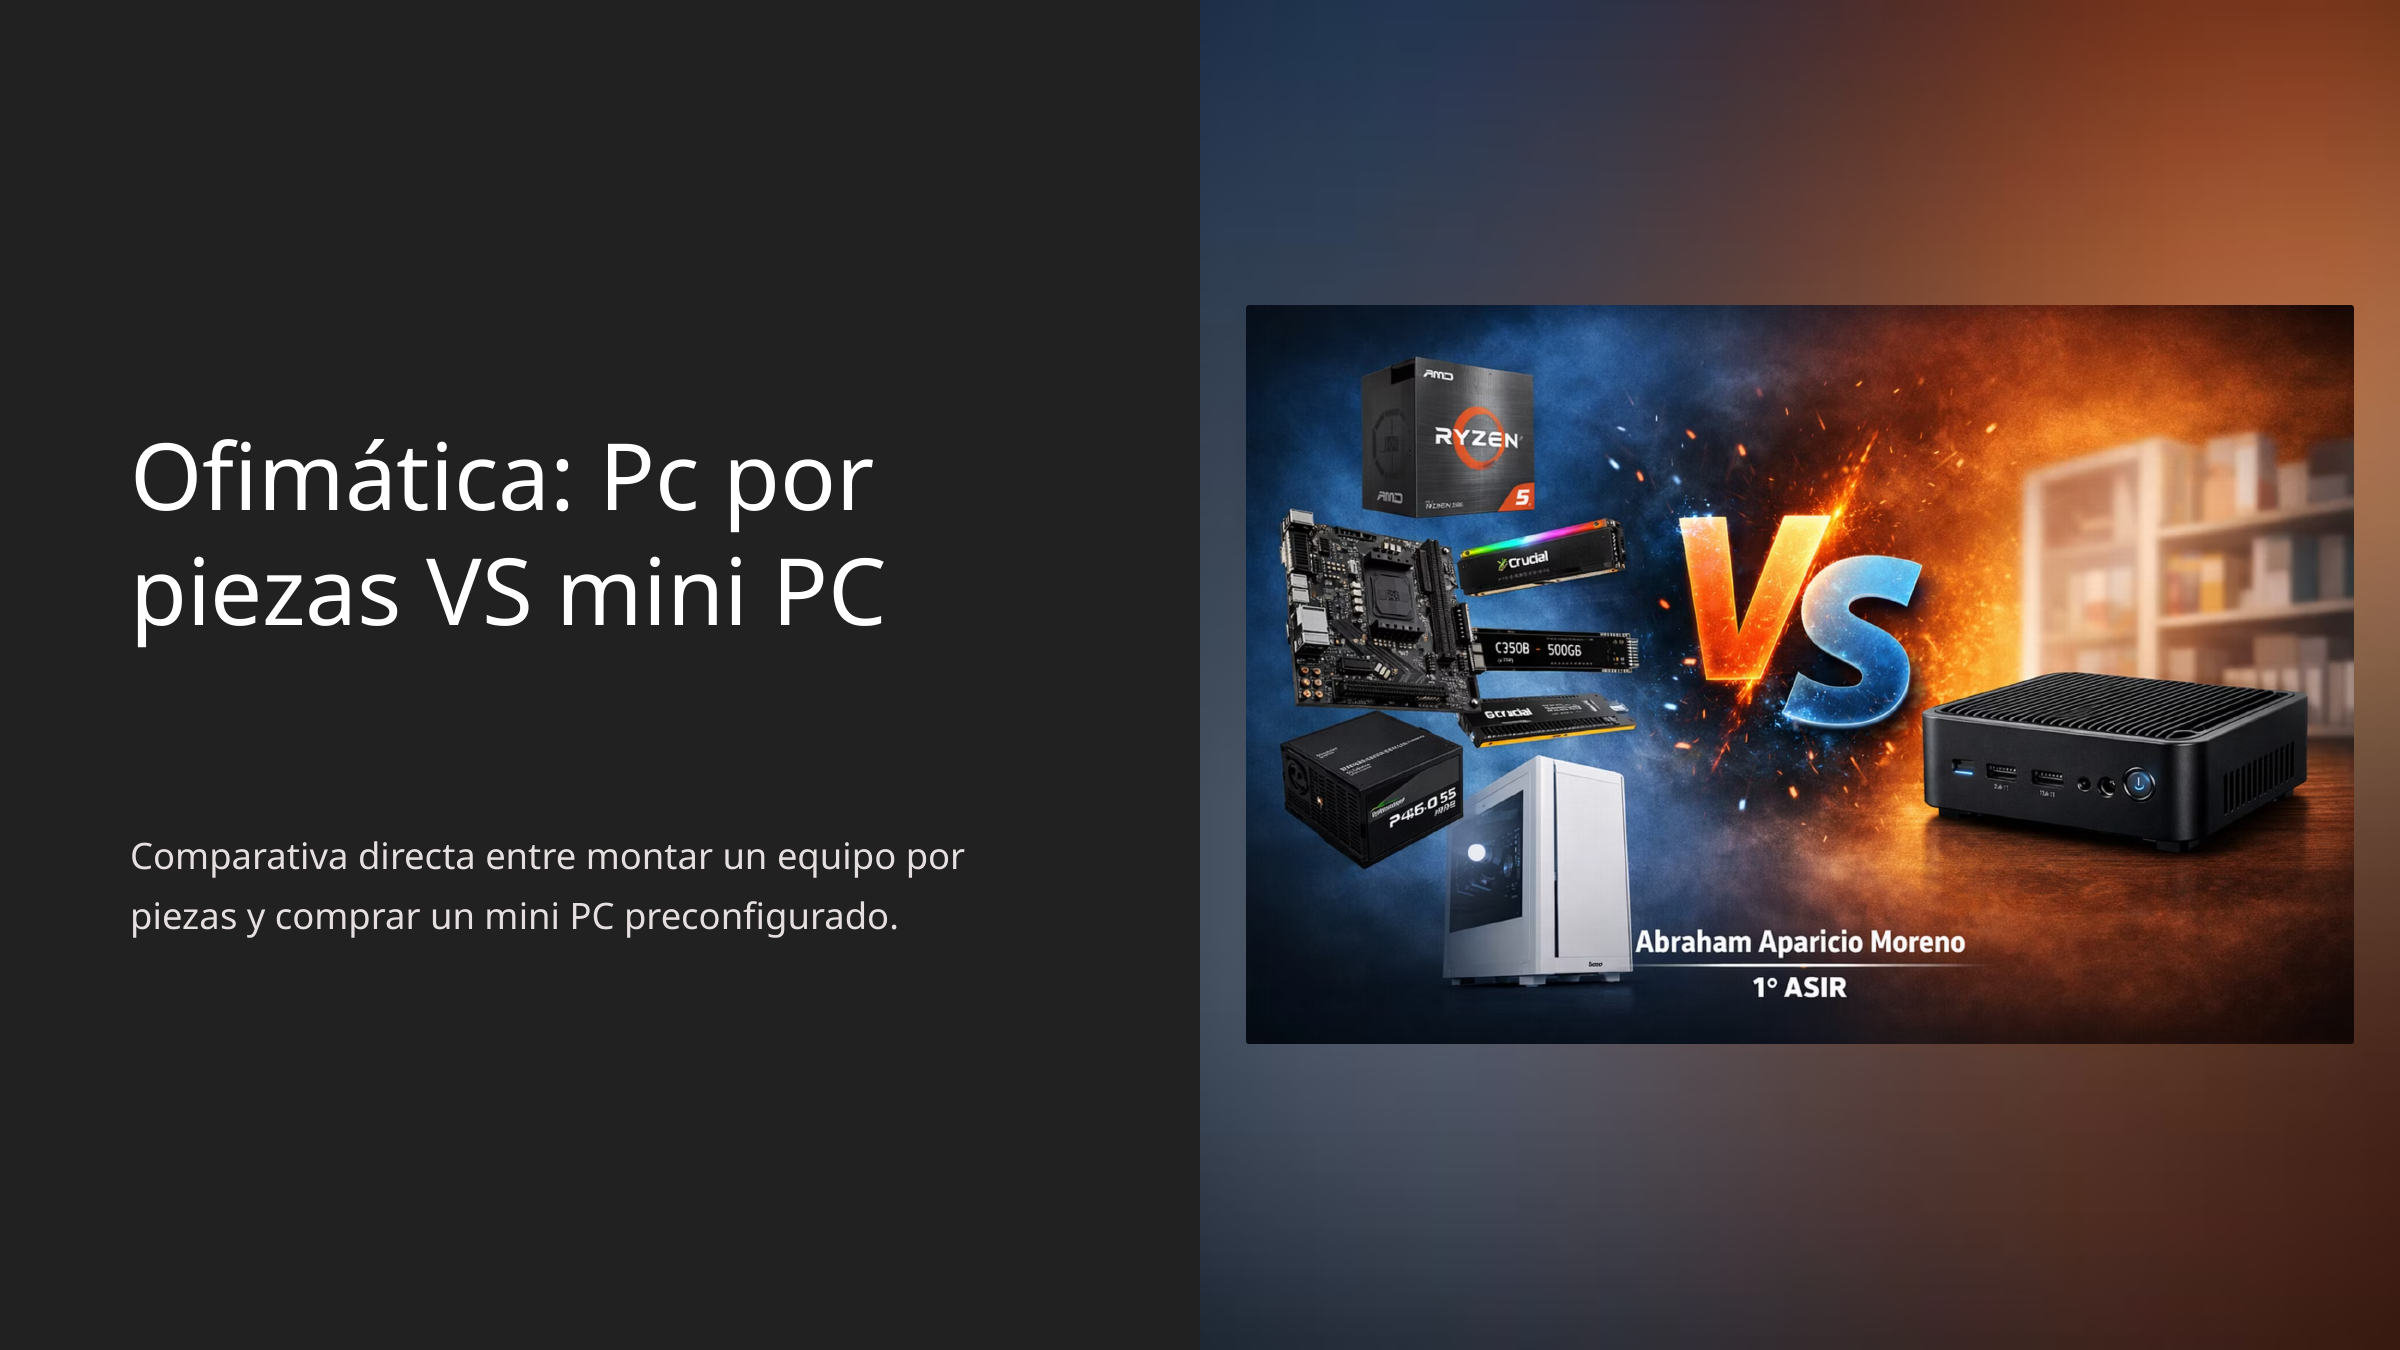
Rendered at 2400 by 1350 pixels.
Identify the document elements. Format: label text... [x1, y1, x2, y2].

text_box Ofimática: Pc por piezas VS mini PC [130, 413, 1070, 762]
text_box Comparativa directa entre montar un equipo por piezas y comprar un mini PC preconfigurado. [130, 817, 1070, 937]
picture [1199, 0, 2400, 1350]
